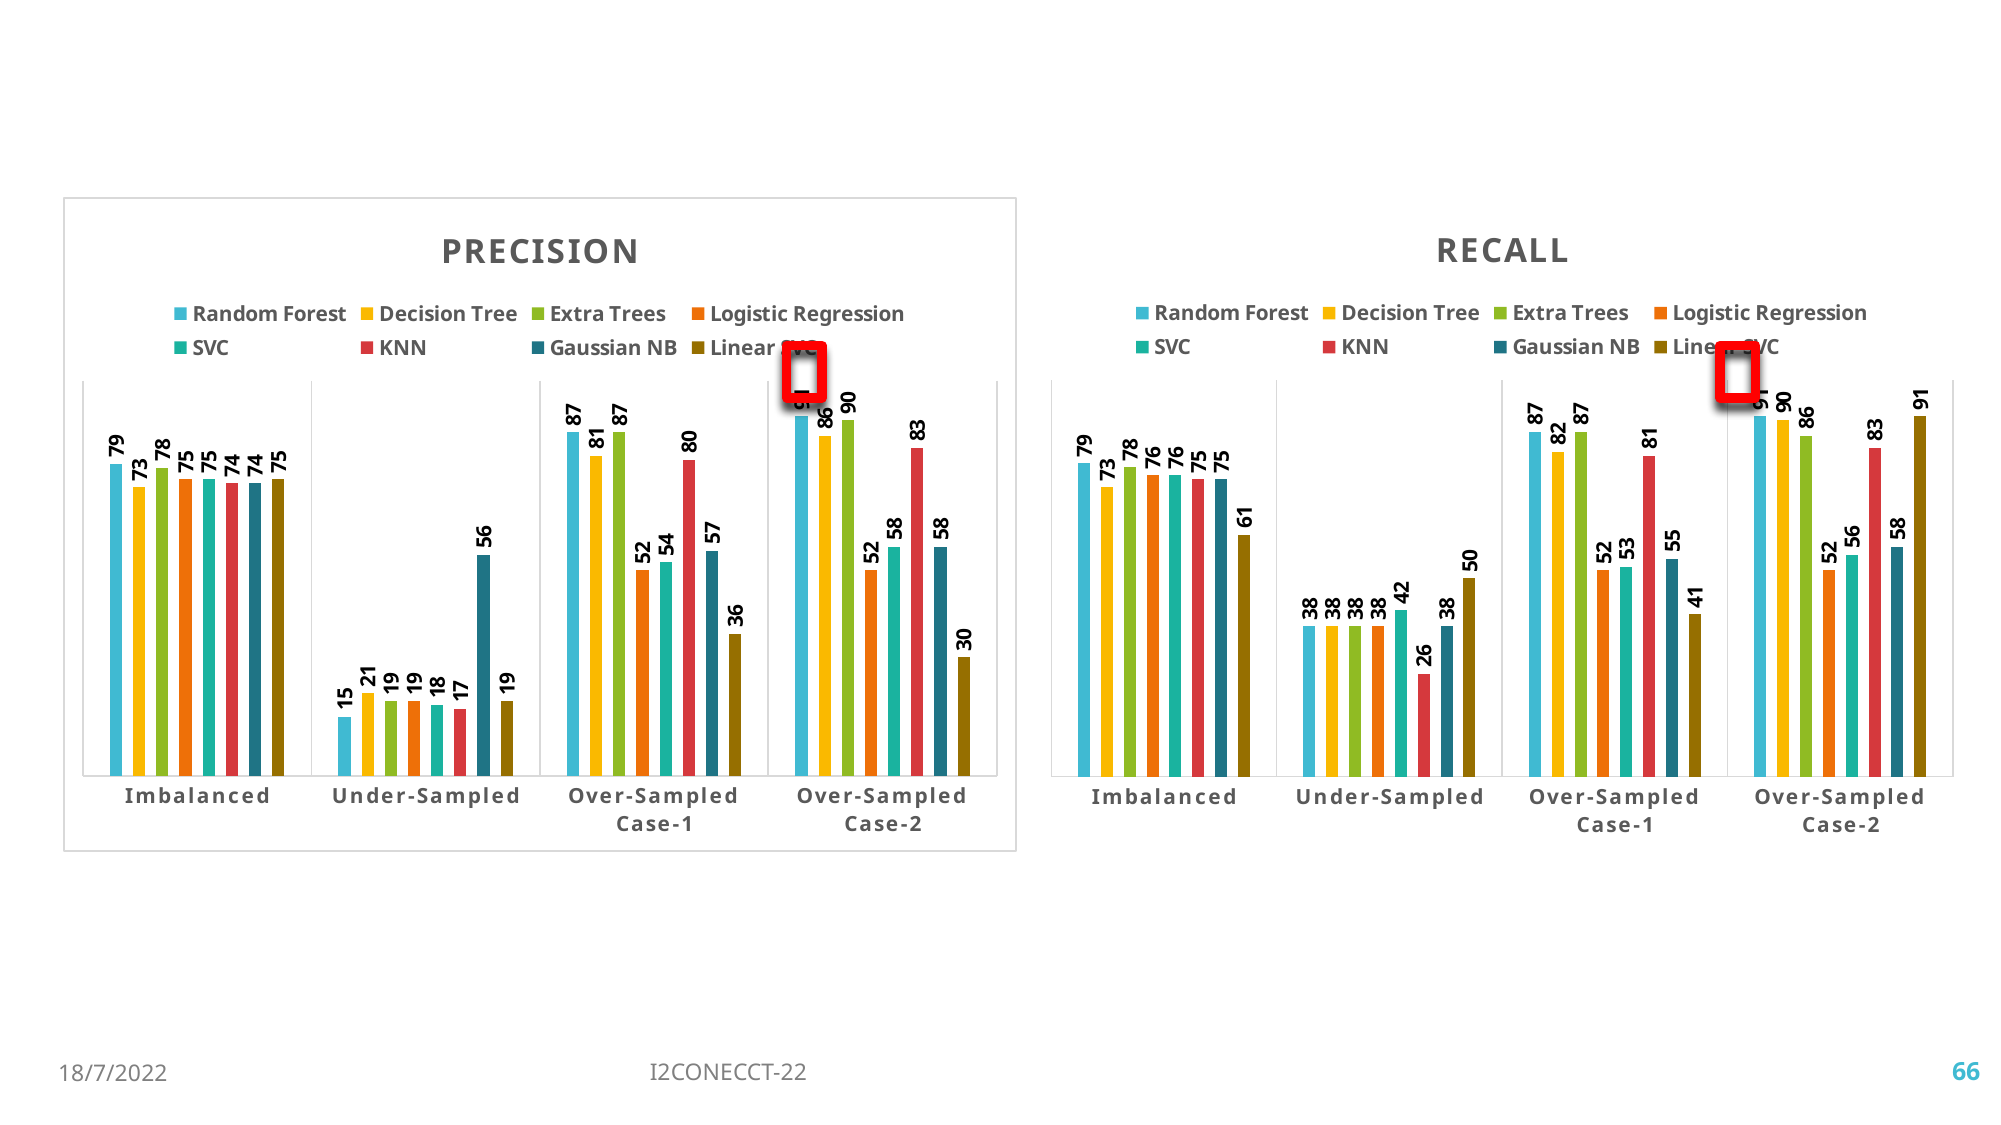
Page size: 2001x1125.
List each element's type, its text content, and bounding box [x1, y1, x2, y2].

footer I2CONECCT-22 [634, 1042, 1605, 1103]
chart [1032, 197, 1972, 853]
chart [62, 197, 1017, 853]
slide_number 66 [1744, 1042, 1996, 1103]
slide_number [43, 1042, 493, 1103]
